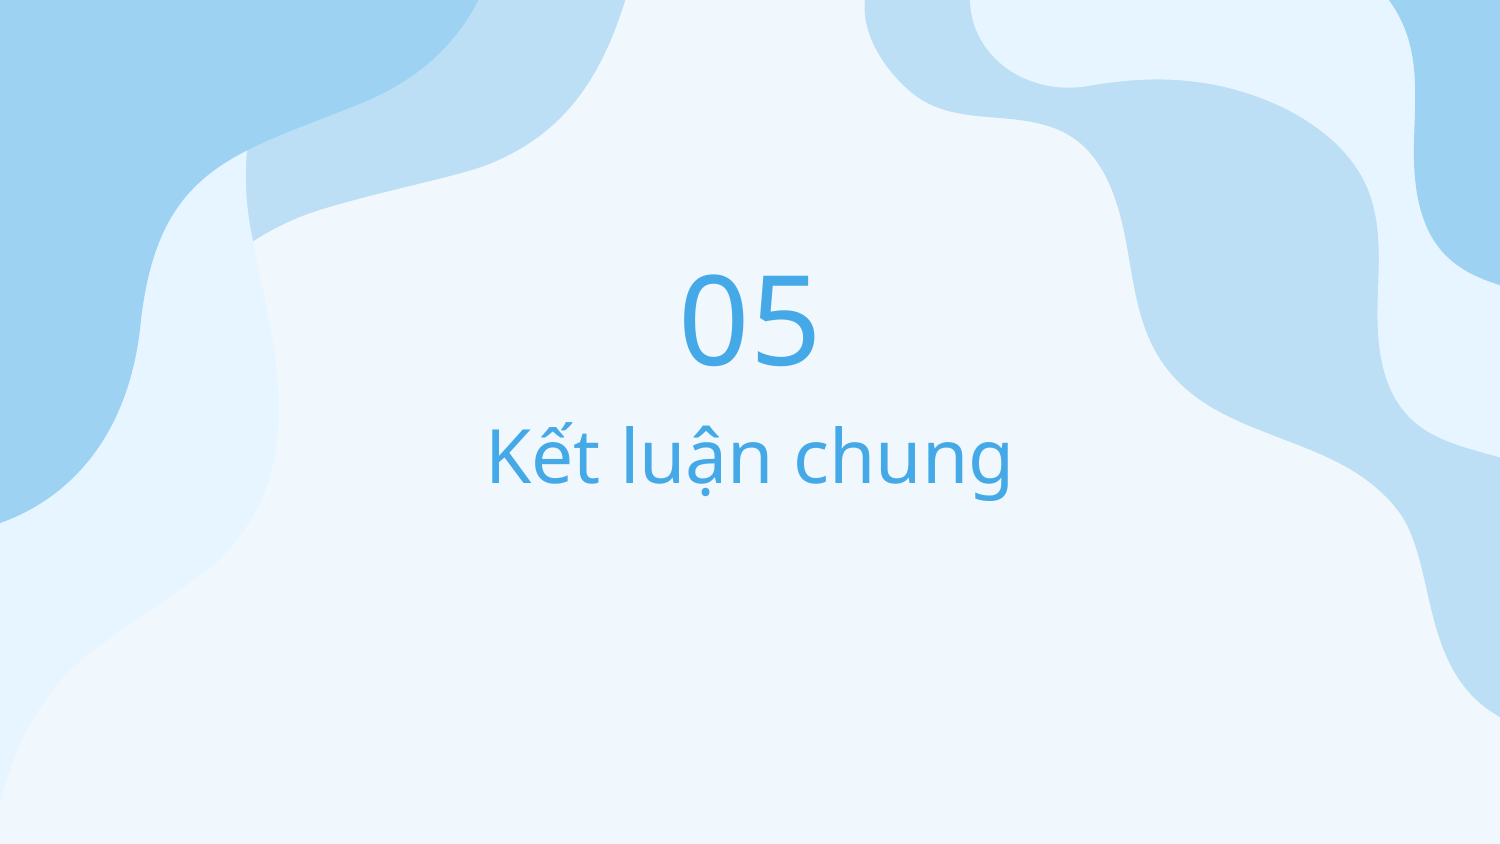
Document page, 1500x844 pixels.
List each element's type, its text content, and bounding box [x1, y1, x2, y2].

title Kết luận chung [118, 384, 1382, 523]
title 05 [491, 246, 1009, 385]
